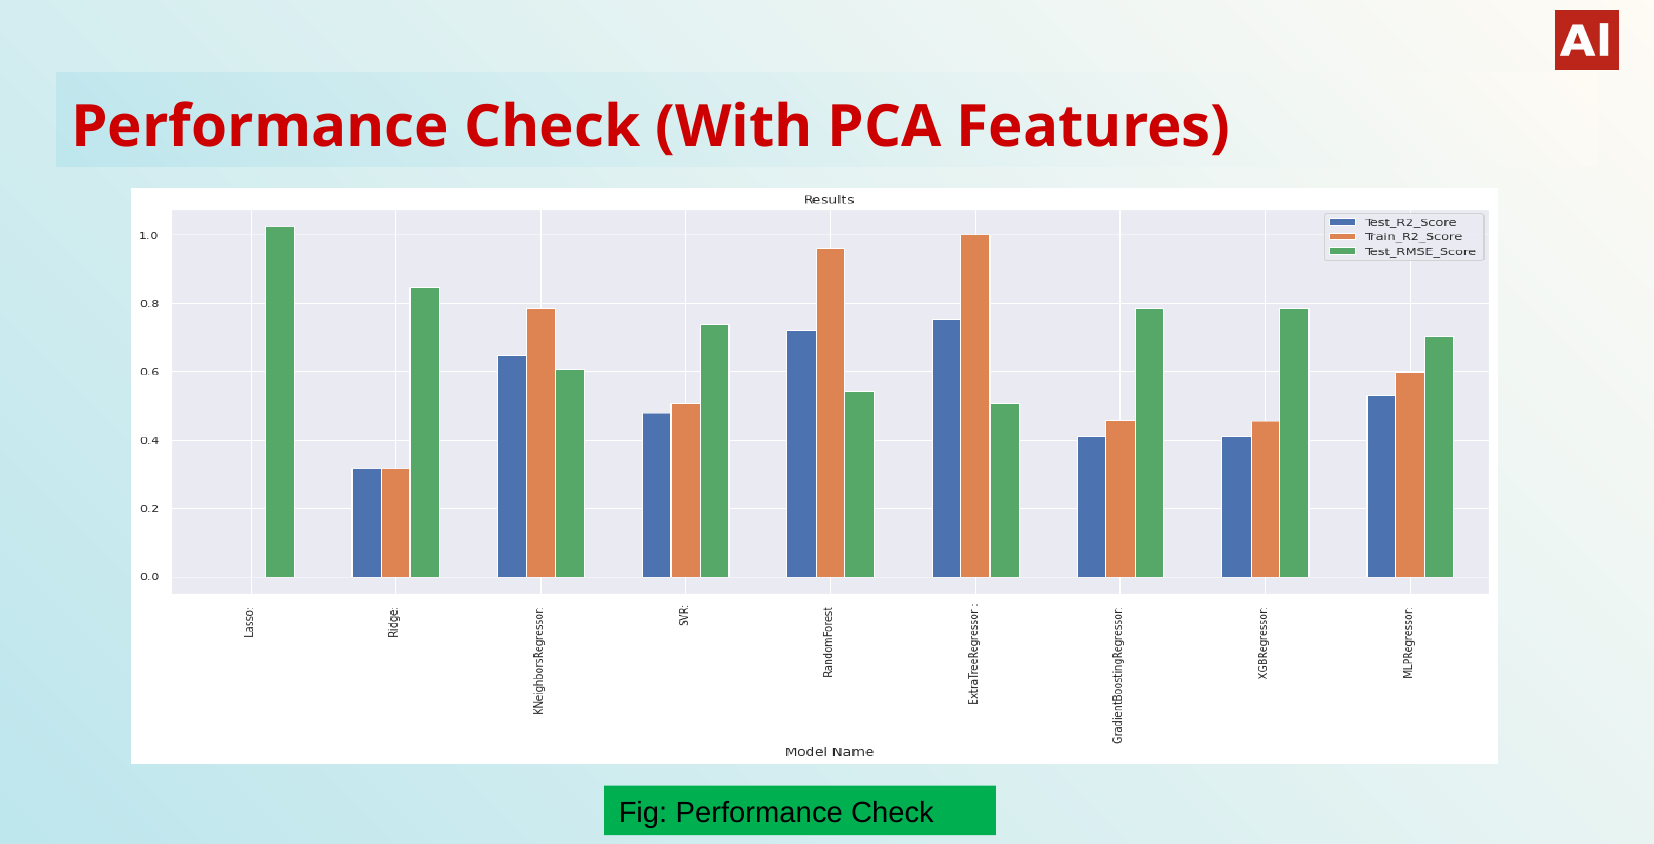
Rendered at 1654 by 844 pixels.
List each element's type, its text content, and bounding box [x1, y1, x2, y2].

title Performance Check (With PCA Features) [56, 72, 1598, 167]
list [131, 188, 1498, 764]
picture [1555, 10, 1619, 70]
text_box Fig: Performance Check [604, 785, 996, 836]
